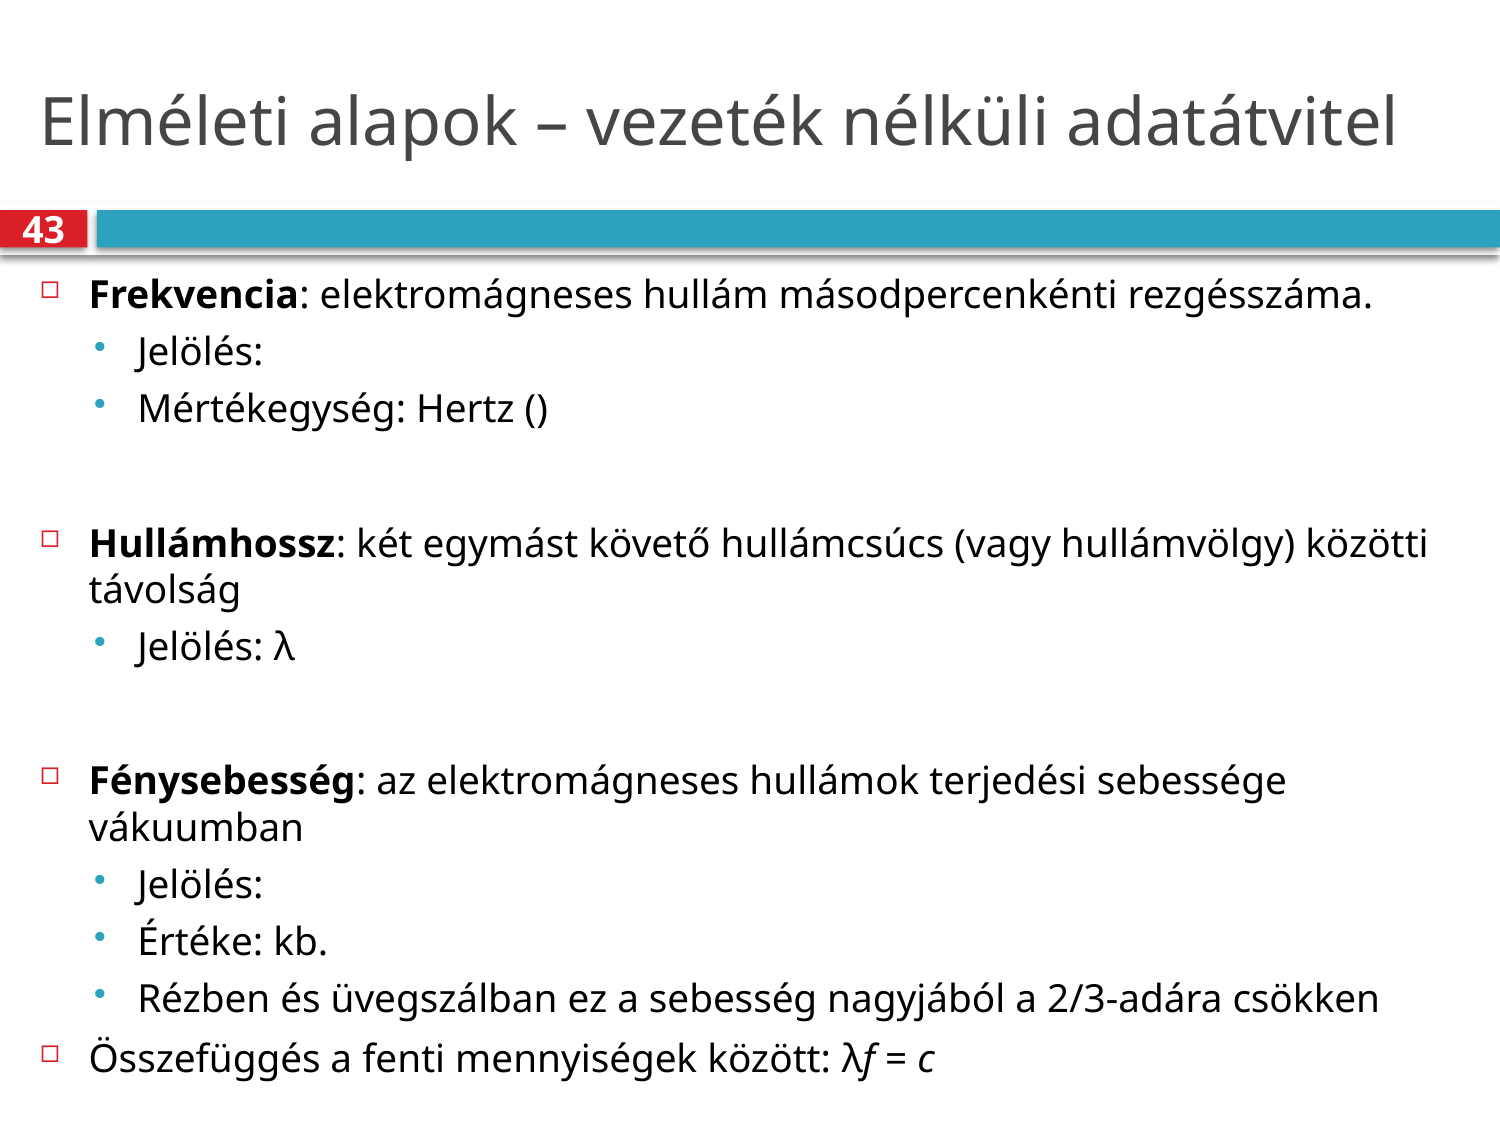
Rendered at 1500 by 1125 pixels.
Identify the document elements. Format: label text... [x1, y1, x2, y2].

slide_number 43 [0, 206, 88, 257]
title Elméleti alapok – vezeték nélküli adatátvitel [24, 37, 1475, 200]
